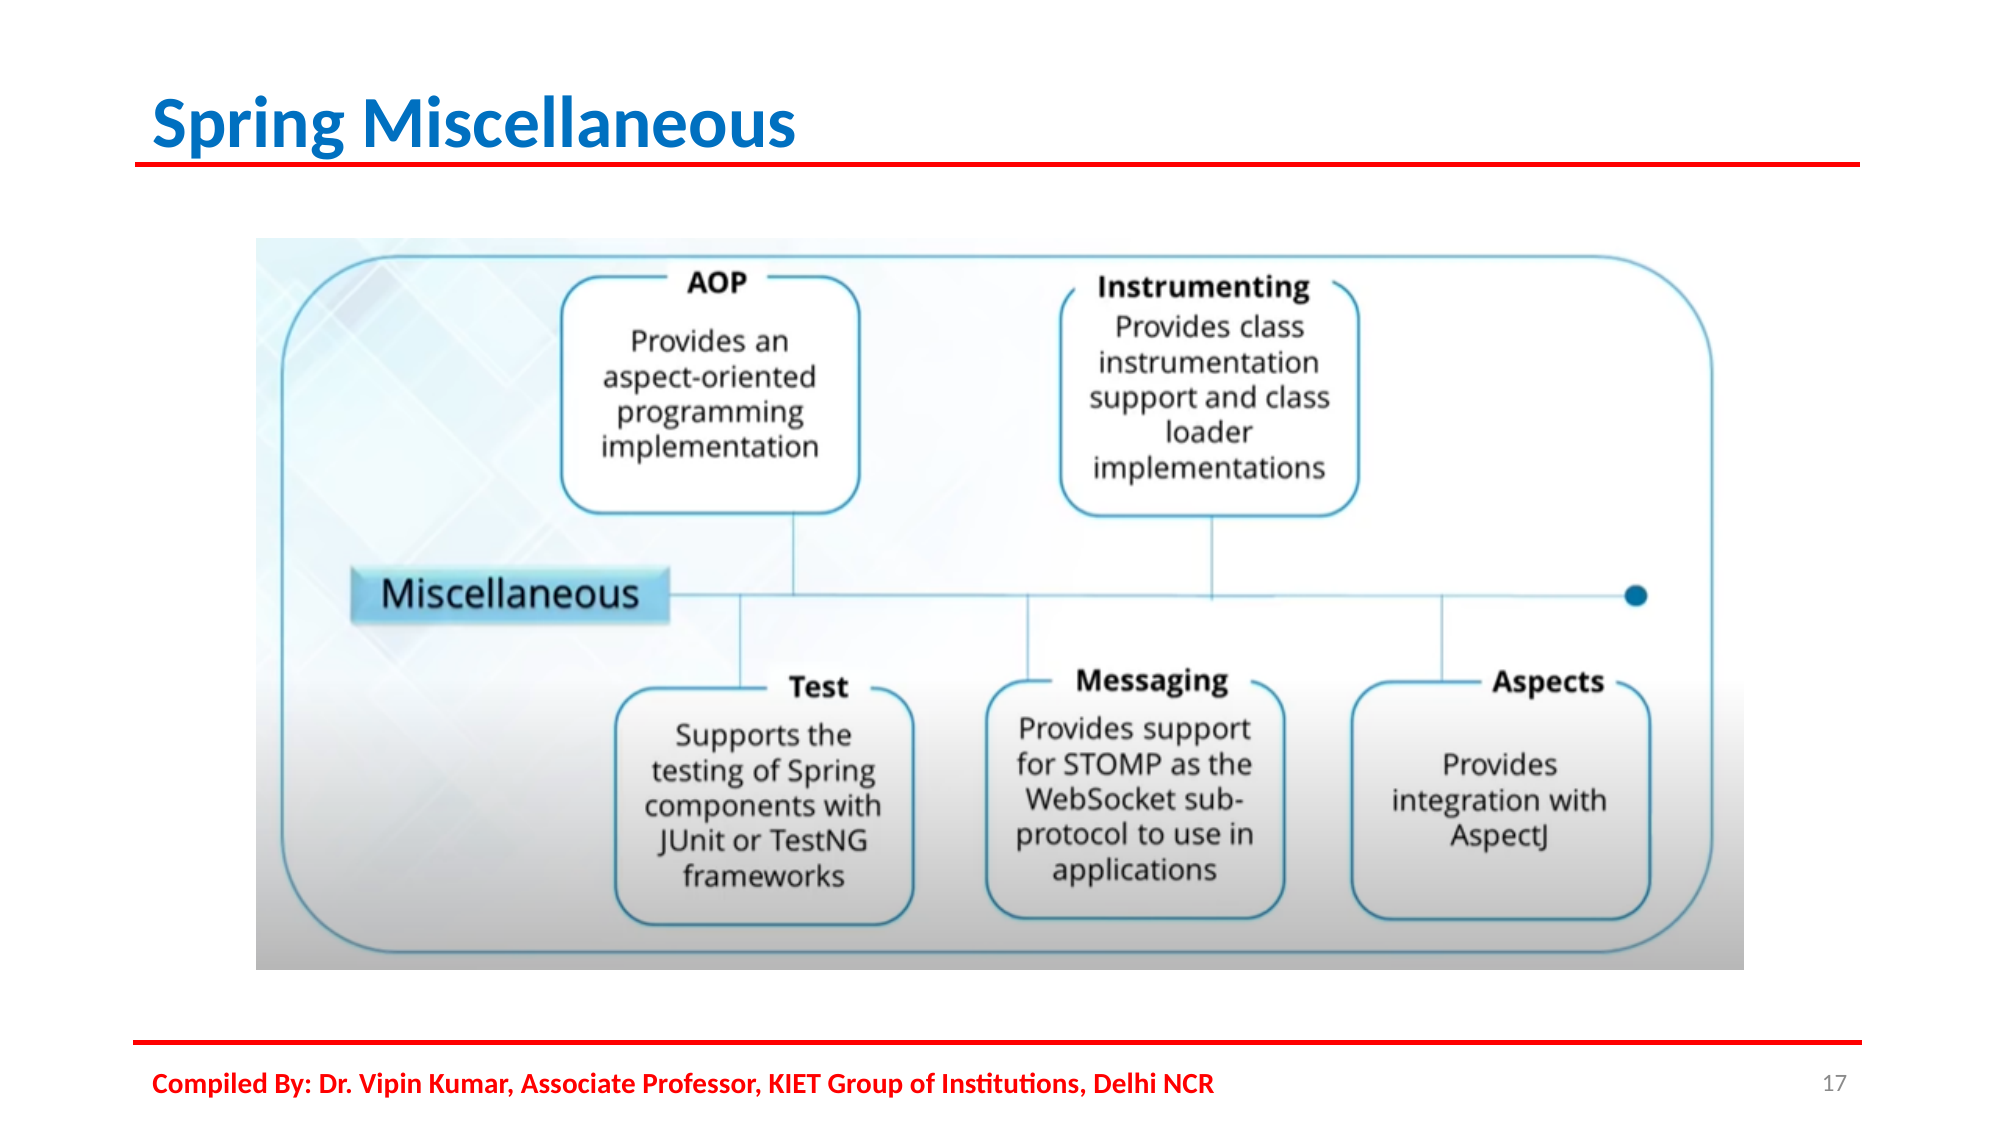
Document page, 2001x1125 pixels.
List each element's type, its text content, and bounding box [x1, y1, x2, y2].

footer Compiled By: Dr. Vipin Kumar, Associate Professor, KIET Group of Institutions, Delhi NCR [137, 1051, 1658, 1112]
title Spring Miscellaneous [137, 59, 1863, 189]
picture [256, 238, 1744, 970]
slide_number 17 [1694, 1051, 1863, 1112]
